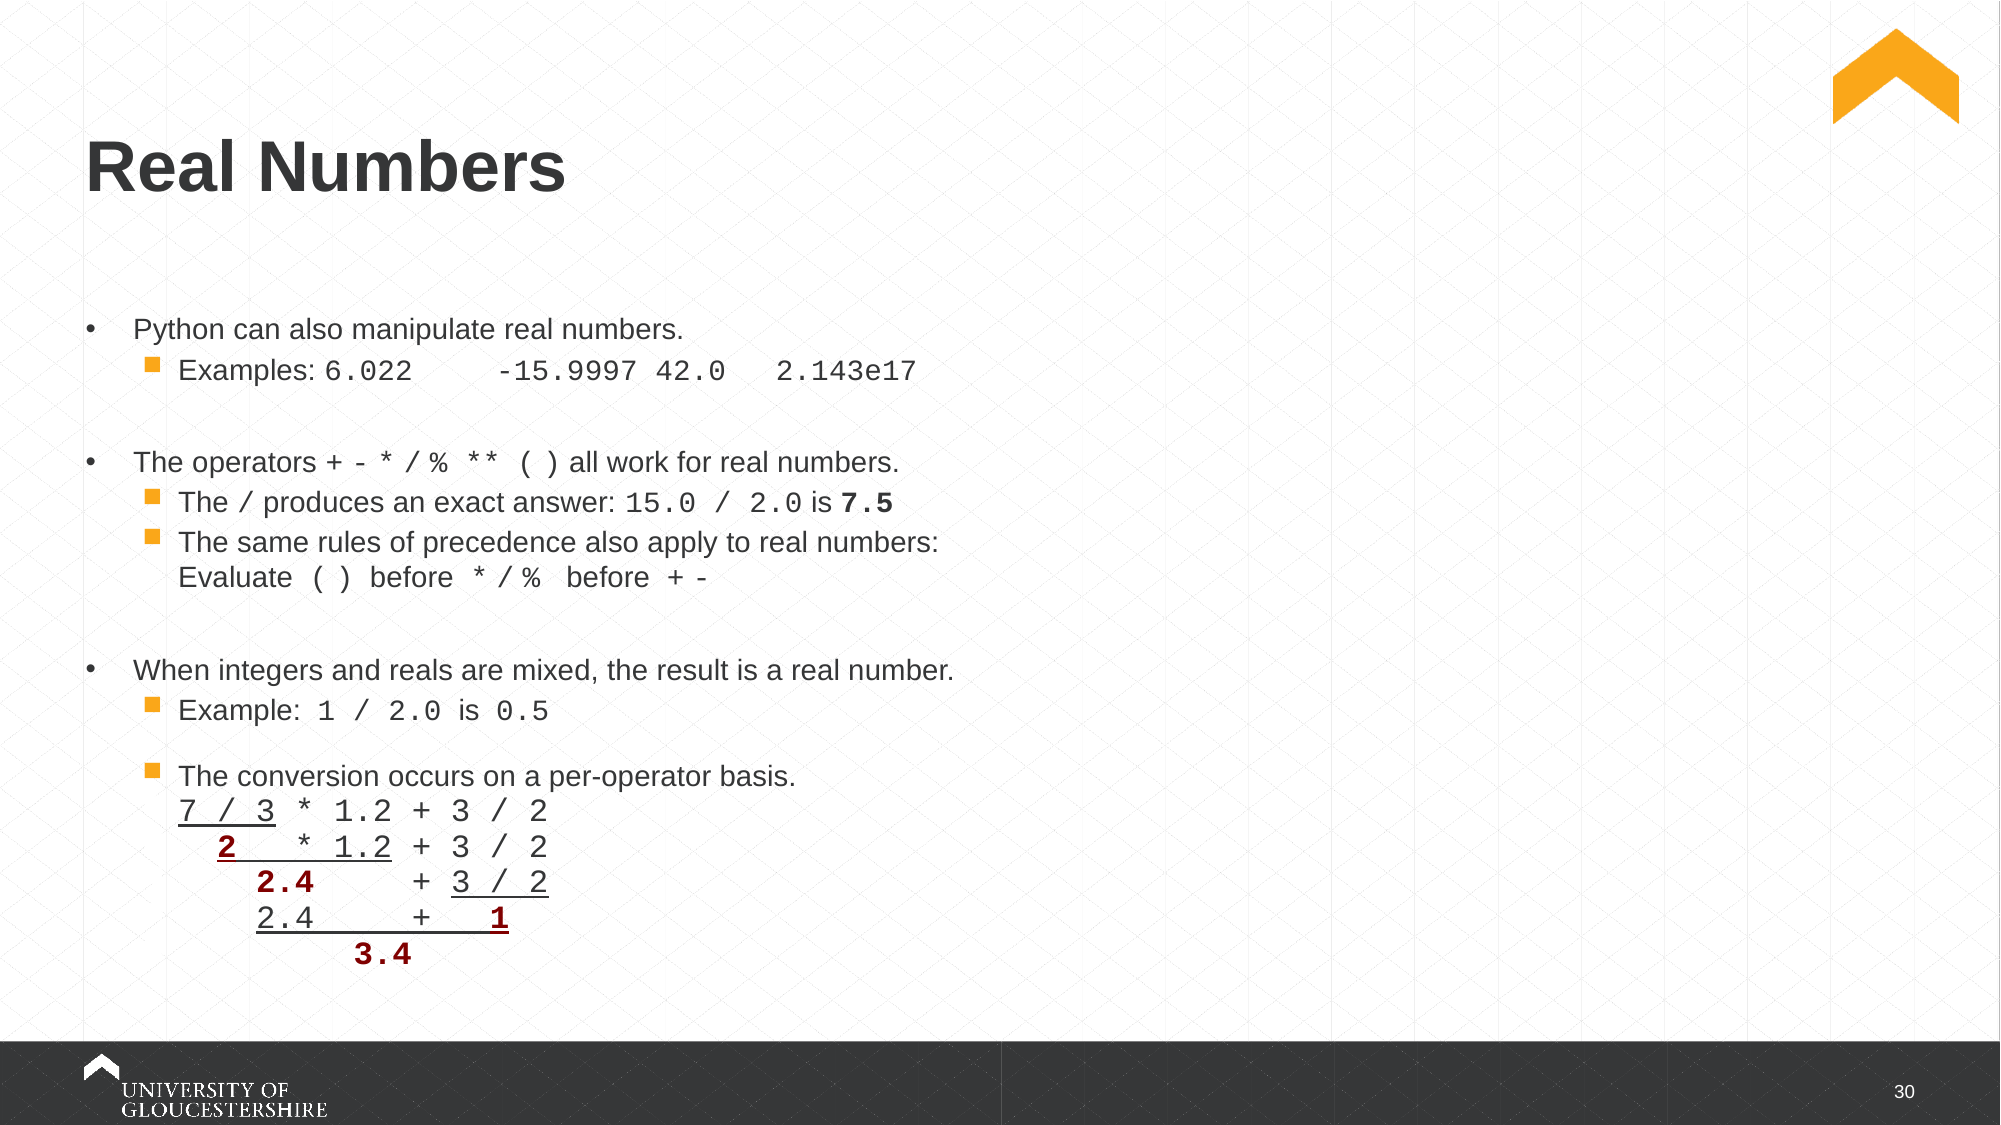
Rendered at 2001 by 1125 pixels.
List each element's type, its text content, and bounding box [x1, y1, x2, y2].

list Python can also manipulate real numbers. Examples: 6.022 -15.9997 42.0 2.143e17 The operators + - * / % ** ( ) all work for real numbers. The / produces an exact answer: 15.0 / 2.0 is 7.5 The same rules of precedence also apply to real numbers: Evaluate ( ) before * / % before + - When integers and reals are mixed, the result is a real number. Example: 1 / 2.0 is 0.5 The conversion occurs on a per-operator basis. 7 / 3 * 1.2 + 3 / 2 2 * 1.2 + 3 / 2 2.4 + 3 / 2 2.4 + 1 3.4 [85, 256, 1834, 973]
picture [0, 1, 2001, 1125]
title Real Numbers [85, 138, 983, 256]
